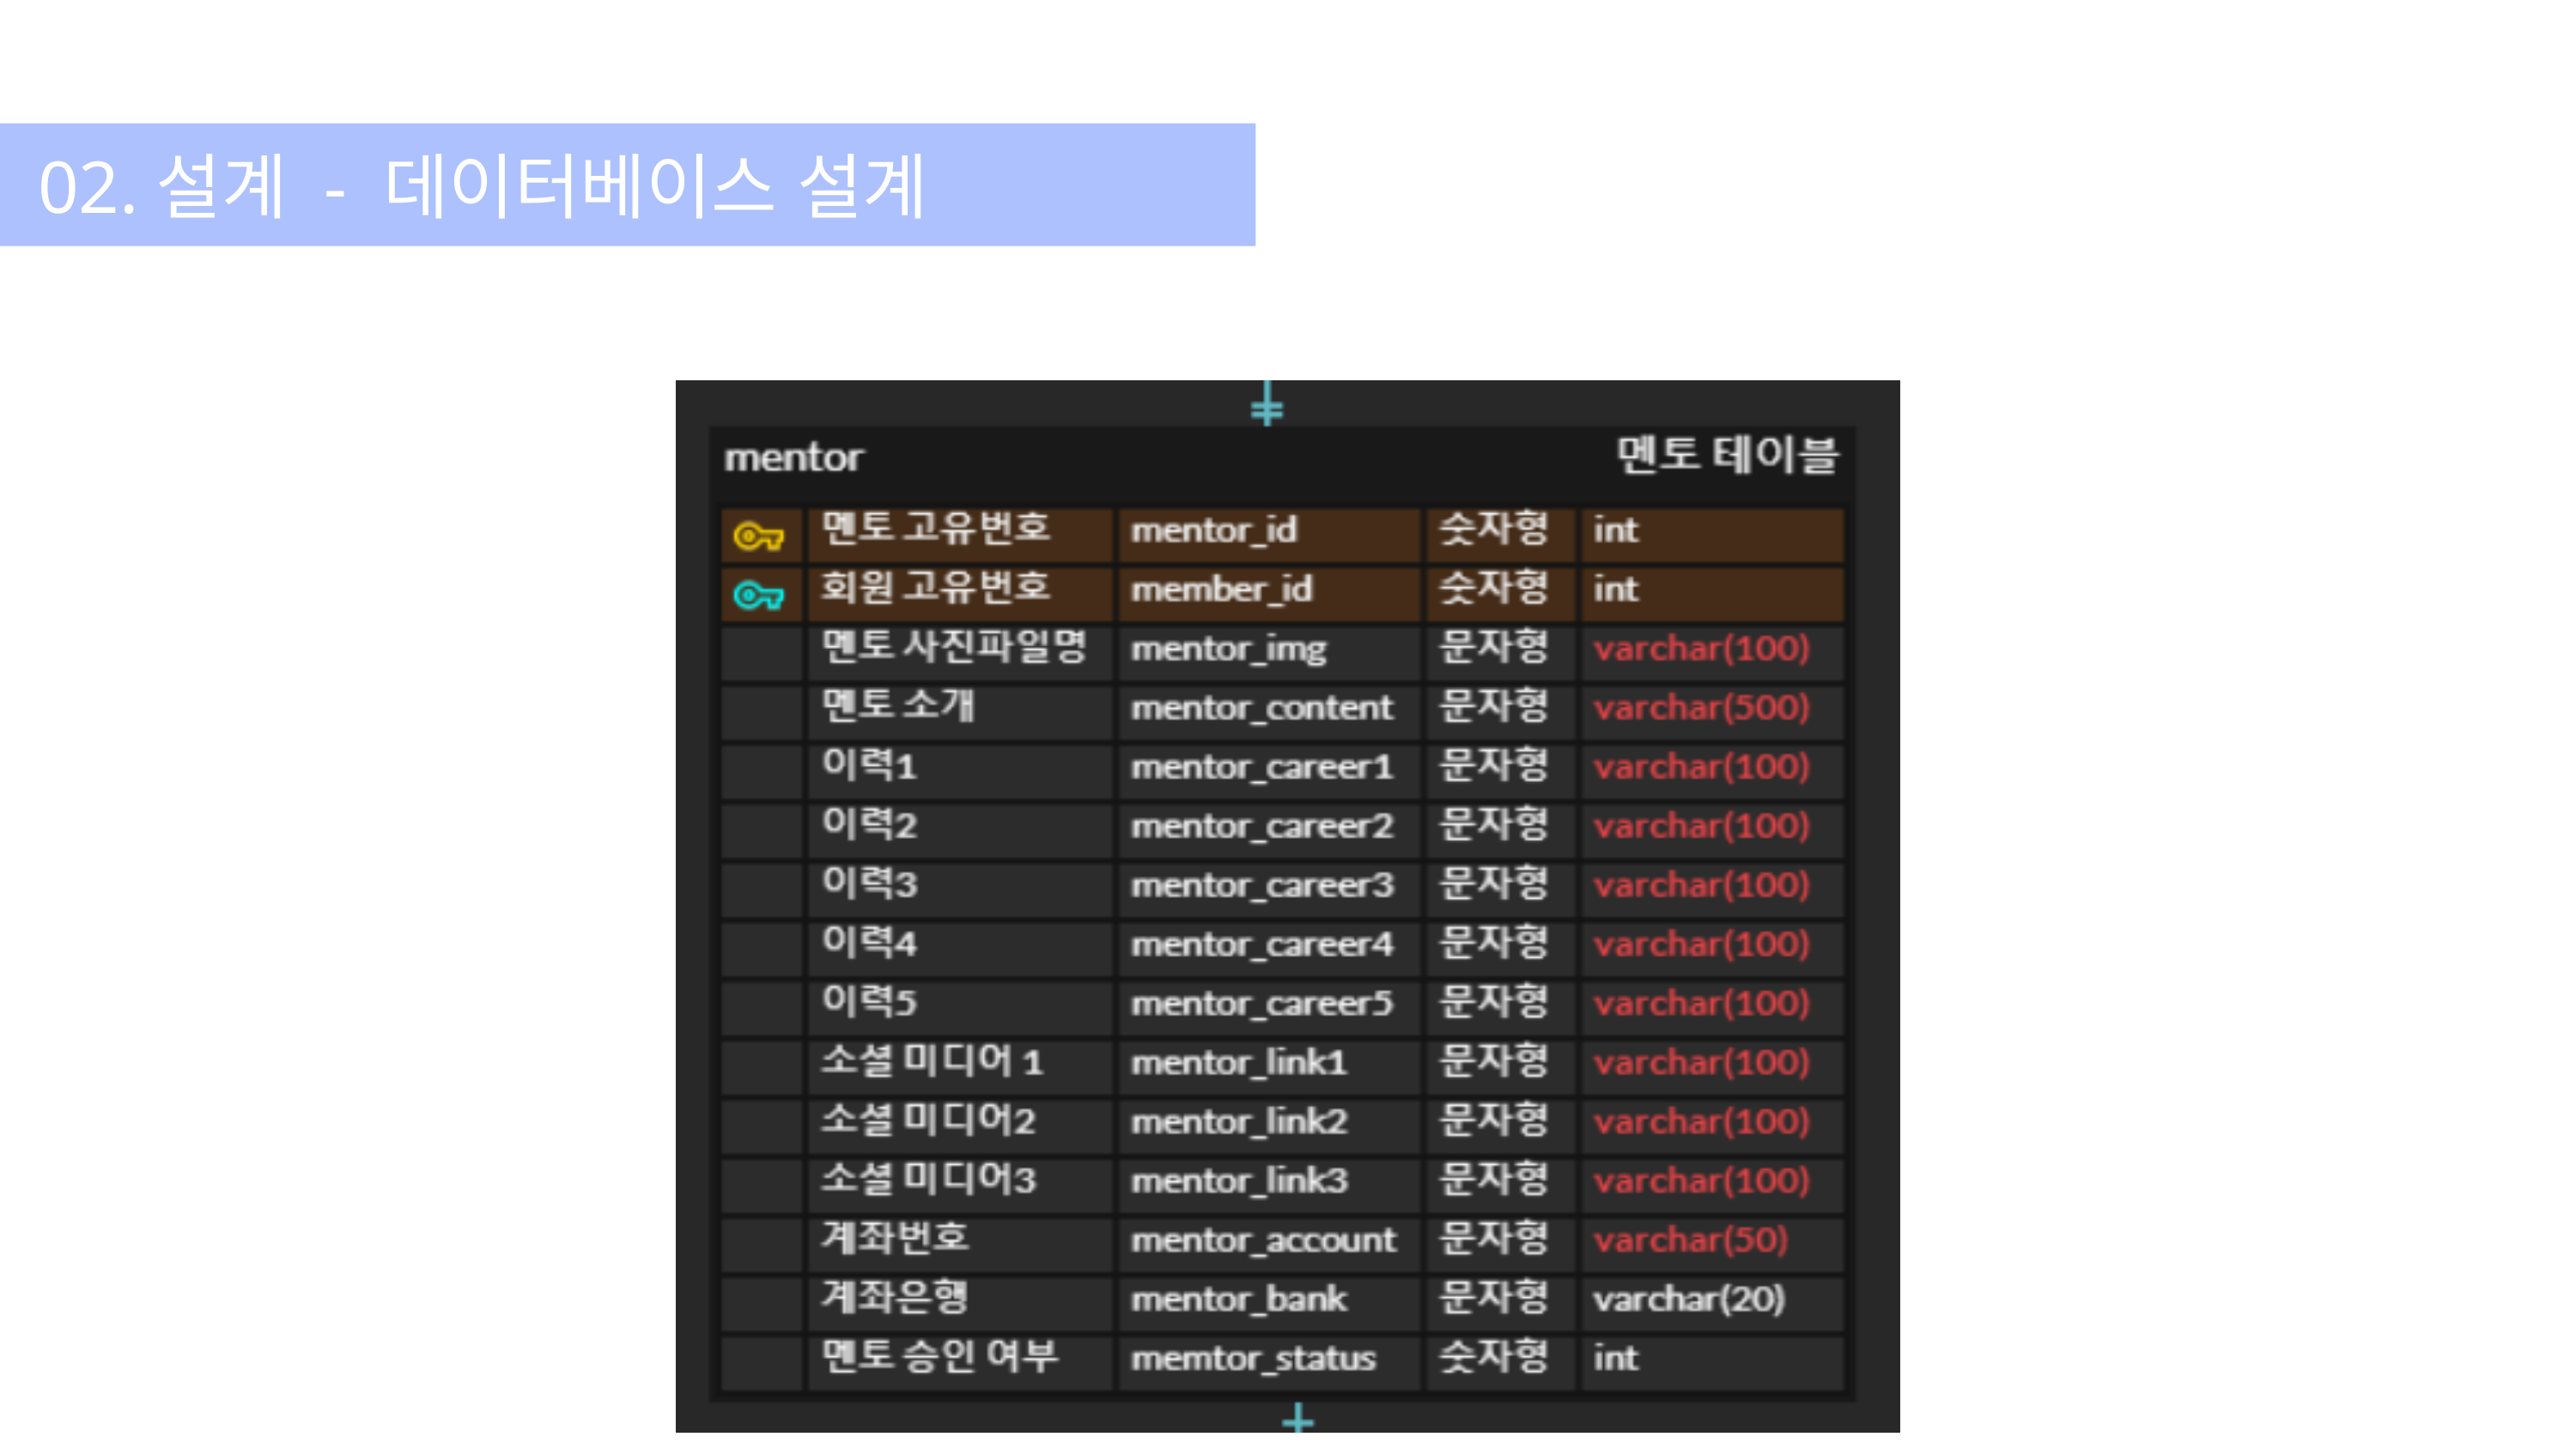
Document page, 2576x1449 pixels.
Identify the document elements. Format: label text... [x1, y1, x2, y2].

text_box 02.설계 - 데이터베이스 설계 [0, 123, 1256, 246]
picture [676, 380, 1900, 1433]
